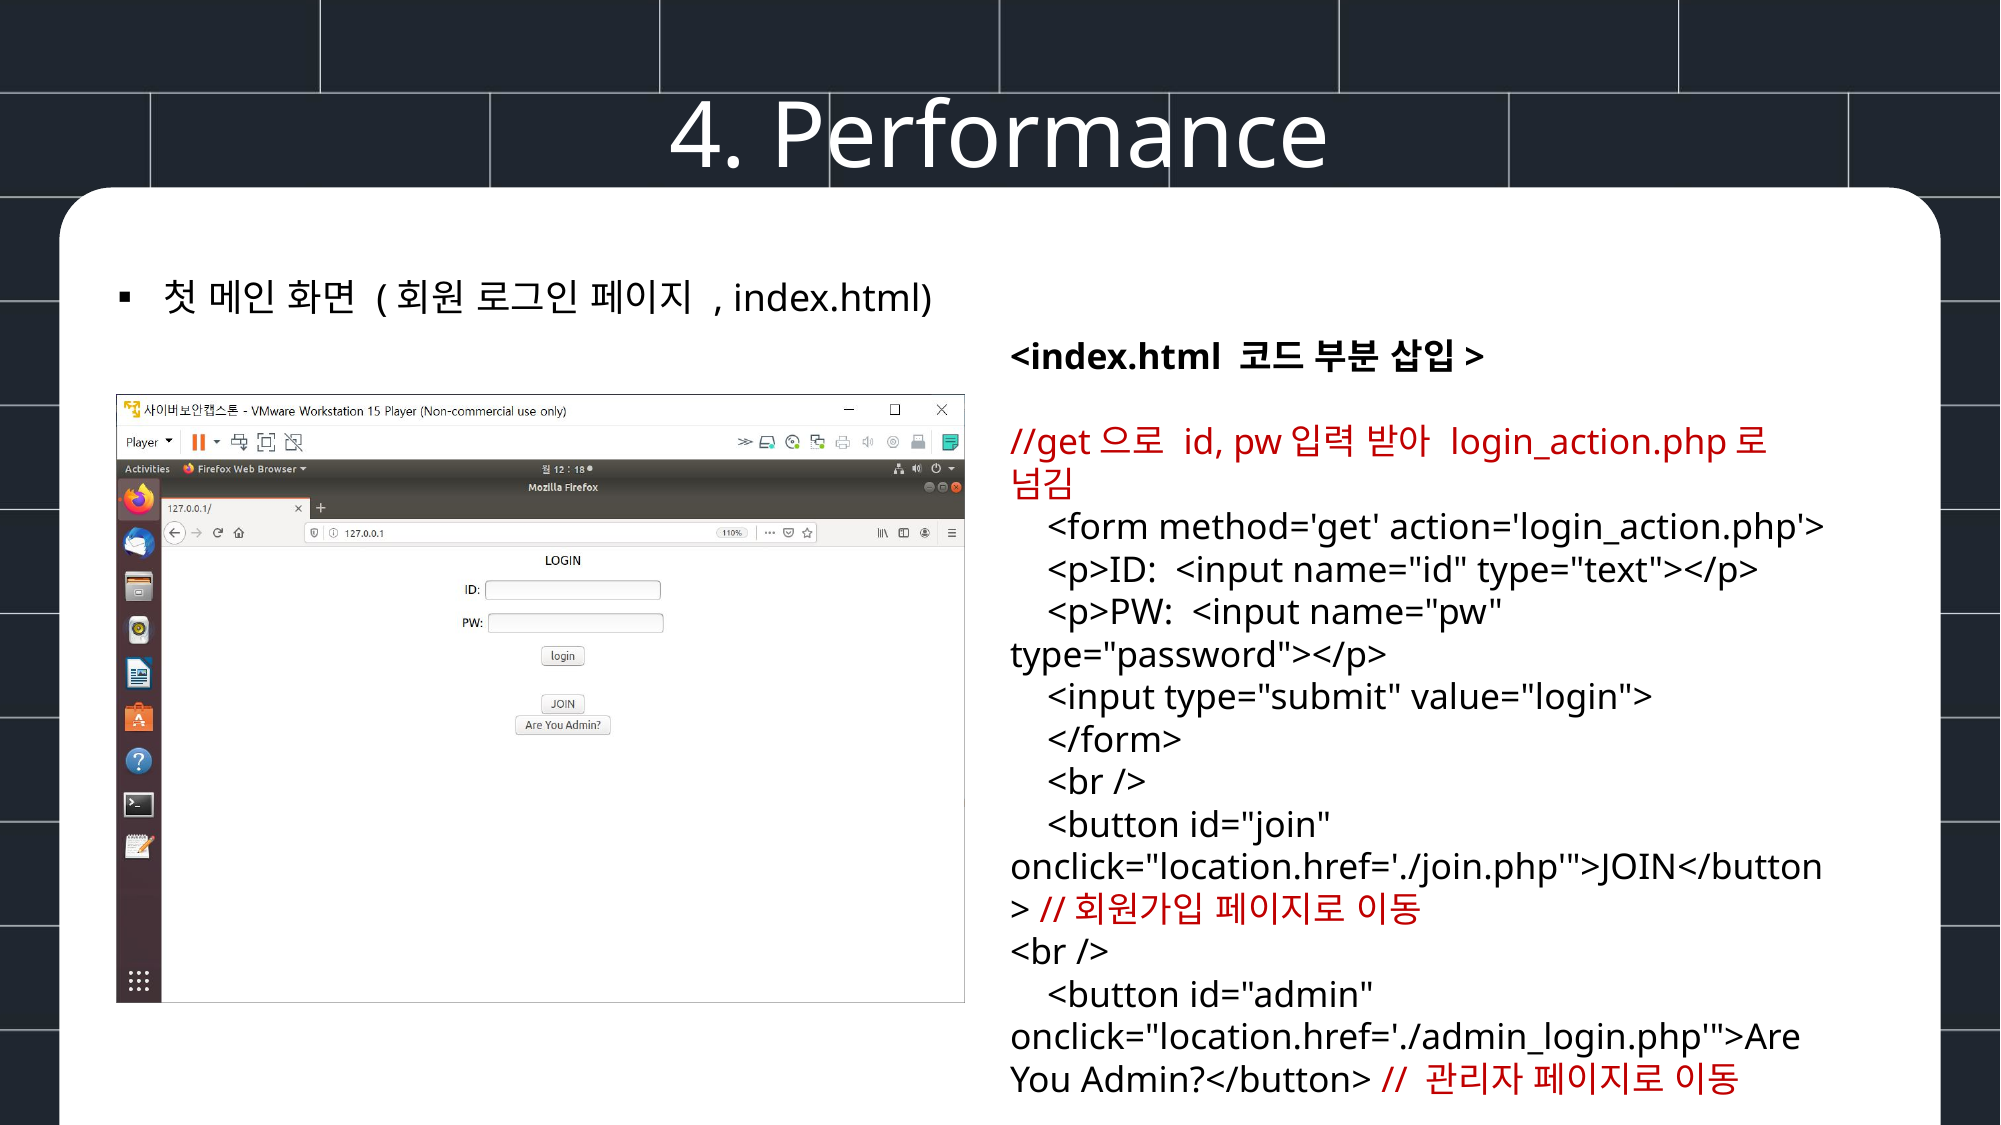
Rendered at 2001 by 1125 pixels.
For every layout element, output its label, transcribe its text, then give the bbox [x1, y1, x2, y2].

text_box <index.html 코드 부분 삽입> //get으로 id, pw입력 받아 login_action.php로 넘김 <form method='get' action='login_action.php'> <p>ID: <input name="id" type="text"></p> <p>PW: <input name="pw" type="password"></p> <input type="submit" value="login"> </form> <br /> <button id="join" onclick="location.href='./join.php'">JOIN</button> //회원가입 페이지로 이동 <br /> <button id="admin" onclick="location.href='./admin_login.php'">Are You Admin?</button> // 관리자 페이지로 이동 [995, 326, 1844, 1125]
text_box [1909, 193, 2000, 1125]
text_box ▪ 첫 메인 화면 (회원 로그인 페이지 , index.html) [91, 266, 999, 326]
picture [116, 394, 965, 1003]
text_box 4. Performance [0, 13, 2000, 193]
text_box [0, 0, 2000, 13]
text_box [0, 193, 91, 1125]
